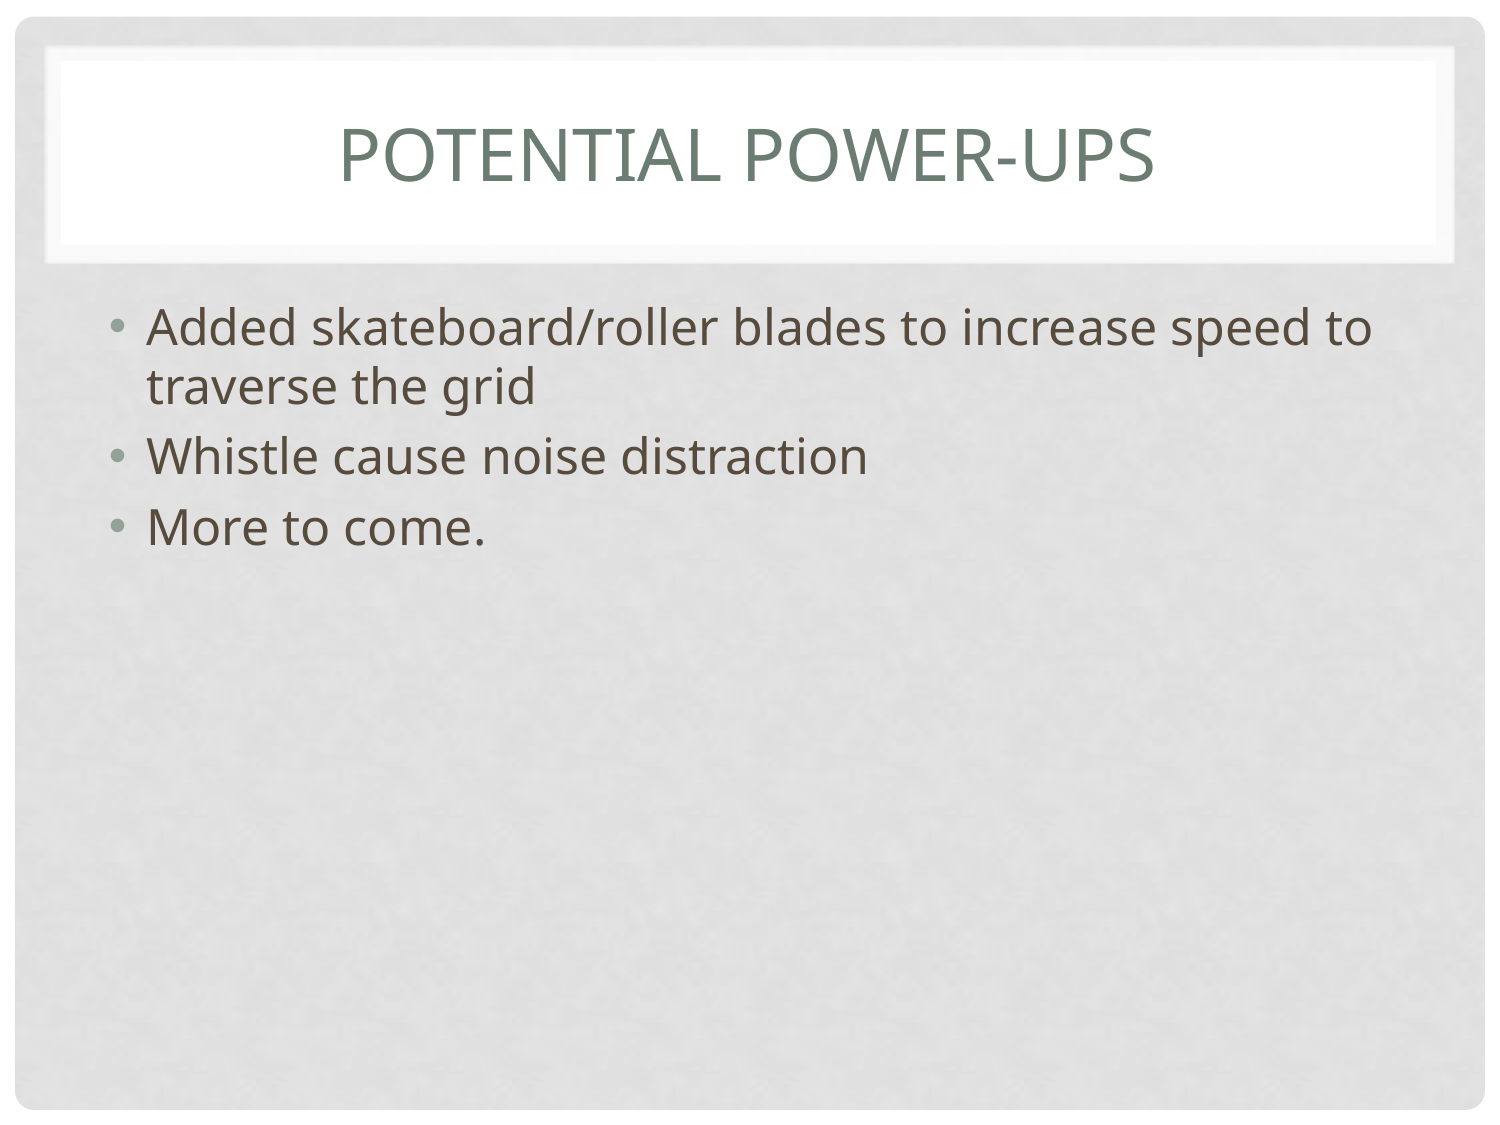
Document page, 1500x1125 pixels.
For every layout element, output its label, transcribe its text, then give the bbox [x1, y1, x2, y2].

title Potential power-ups [69, 66, 1425, 238]
list Added skateboard/roller blades to increase speed to traverse the grid Whistle cause noise distraction More to come. [75, 287, 1425, 1005]
